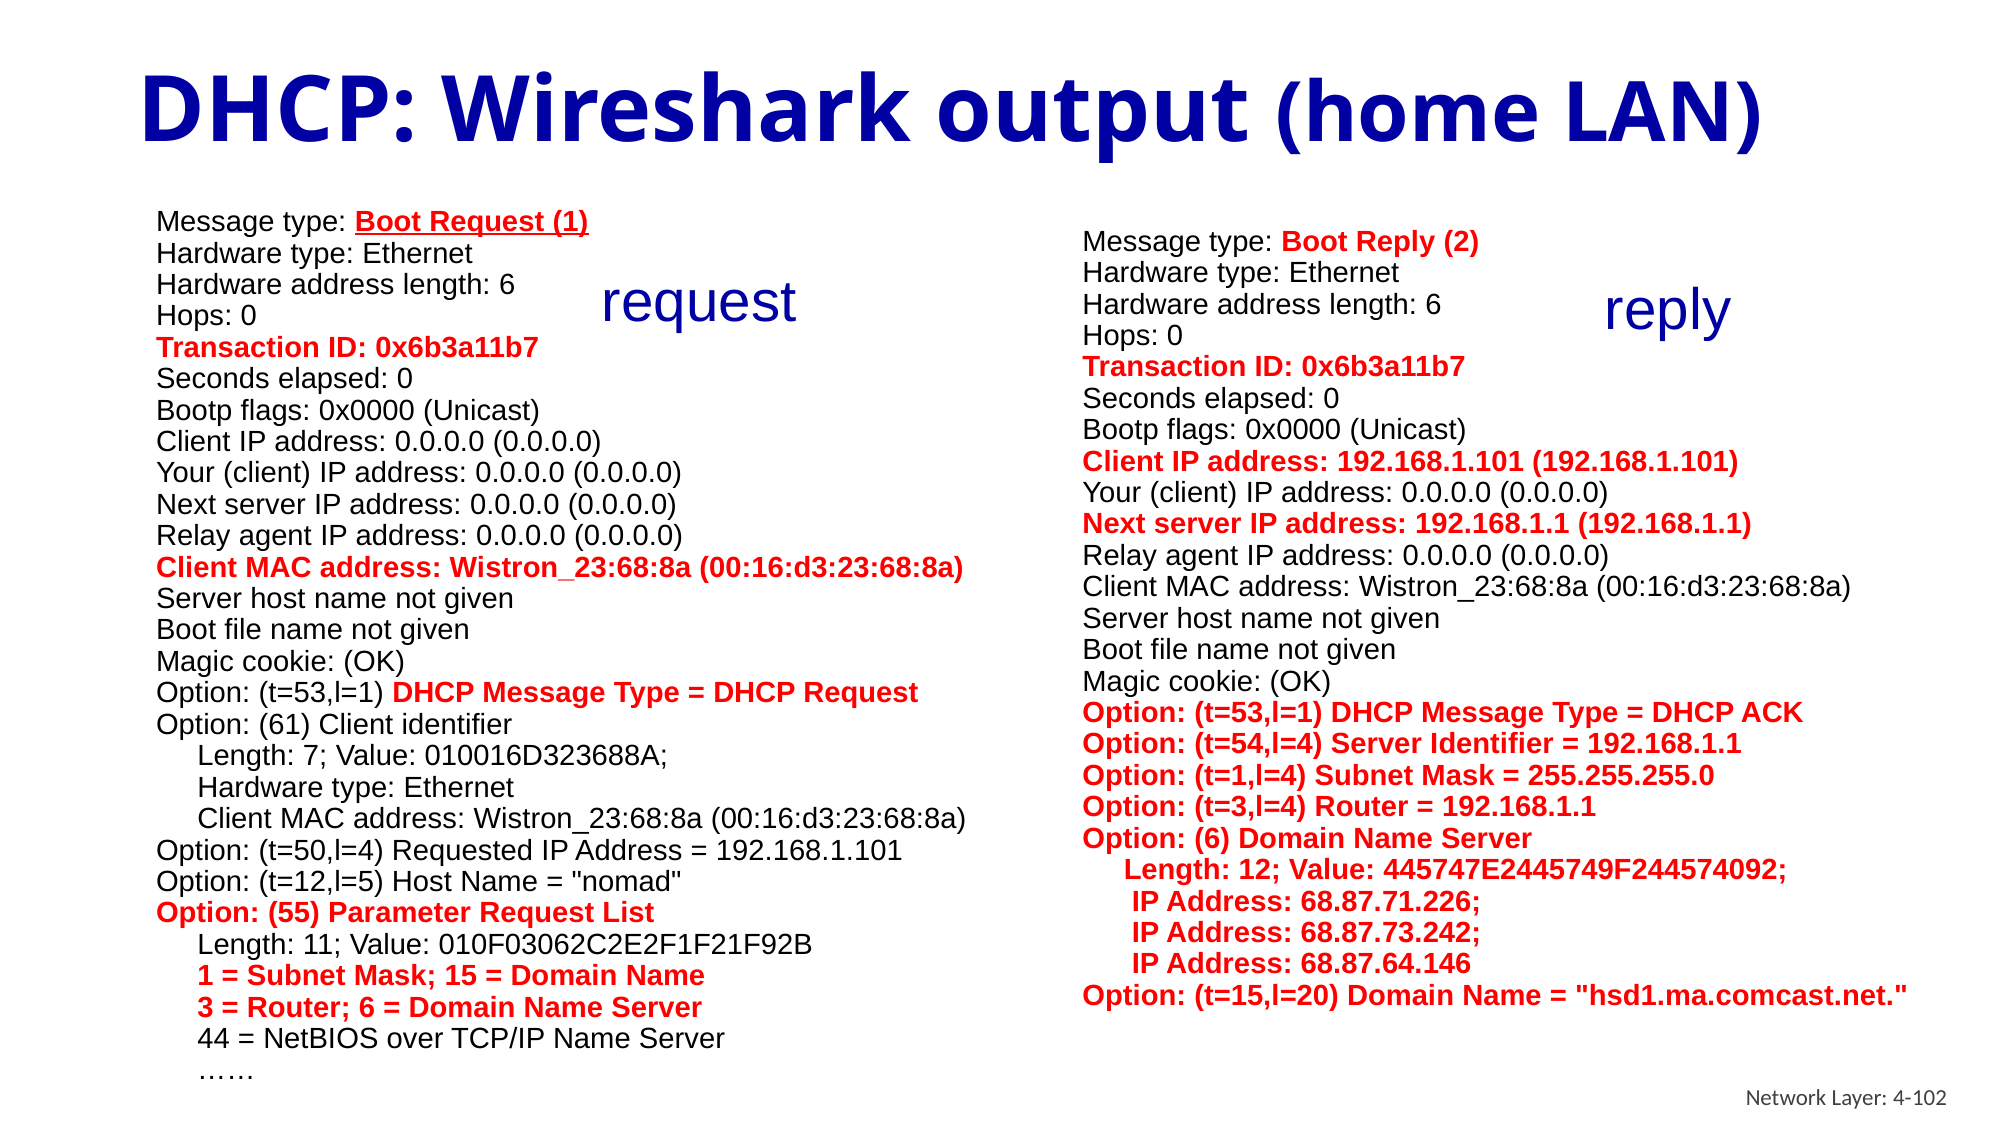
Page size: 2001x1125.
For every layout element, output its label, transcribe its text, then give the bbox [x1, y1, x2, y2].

title DHCP: Wireshark output (home LAN) [122, 38, 1848, 186]
text_box Message type: Boot Reply (2) Hardware type: Ethernet Hardware address length: 6 Hops: 0 Transaction ID: 0x6b3a11b7 Seconds elapsed: 0 Bootp flags: 0x0000 (Unicast) Client IP address: 192.168.1.101 (192.168.1.101) Your (client) IP address: 0.0.0.0 (0.0.0.0) Next server IP address: 192.168.1.1 (192.168.1.1) Relay agent IP address: 0.0.0.0 (0.0.0.0) Client MAC address: Wistron_23:68:8a (00:16:d3:23:68:8a) Server host name not given Boot file name not given Magic cookie: (OK) Option: (t=53,l=1) DHCP Message Type = DHCP ACK Option: (t=54,l=4) Server Identifier = 192.168.1.1 Option: (t=1,l=4) Subnet Mask = 255.255.255.0 Option: (t=3,l=4) Router = 192.168.1.1 Option: (6) Domain Name Server Length: 12; Value: 445747E2445749F244574092; IP Address: 68.87.71.226; IP Address: 68.87.73.242; IP Address: 68.87.64.146 Option: (t=15,l=20) Domain Name = "hsd1.ma.comcast.net." [1095, 218, 2000, 1042]
text_box request [587, 255, 812, 340]
text_box Message type: Boot Request (1) Hardware type: Ethernet Hardware address length: 6 Hops: 0 Transaction ID: 0x6b3a11b7 Seconds elapsed: 0 Bootp flags: 0x0000 (Unicast) Client IP address: 0.0.0.0 (0.0.0.0) Your (client) IP address: 0.0.0.0 (0.0.0.0) Next server IP address: 0.0.0.0 (0.0.0.0) Relay agent IP address: 0.0.0.0 (0.0.0.0) Client MAC address: Wistron_23:68:8a (00:16:d3:23:68:8a) Server host name not given Boot file name not given Magic cookie: (OK) Option: (t=53,l=1) DHCP Message Type = DHCP Request Option: (61) Client identifier Length: 7; Value: 010016D323688A; Hardware type: Ethernet Client MAC address: Wistron_23:68:8a (00:16:d3:23:68:8a) Option: (t=50,l=4) Requested IP Address = 192.168.1.101 Option: (t=12,l=5) Host Name = "nomad" Option: (55) Parameter Request List Length: 11; Value: 010F03062C2E2F1F21F92B 1 = Subnet Mask; 15 = Domain Name 3 = Router; 6 = Domain Name Server 44 = NetBIOS over TCP/IP Name Server …… [141, 199, 1095, 1094]
text_box reply [1590, 264, 1747, 349]
slide_number Network Layer: 4-102 [1512, 1066, 1963, 1125]
